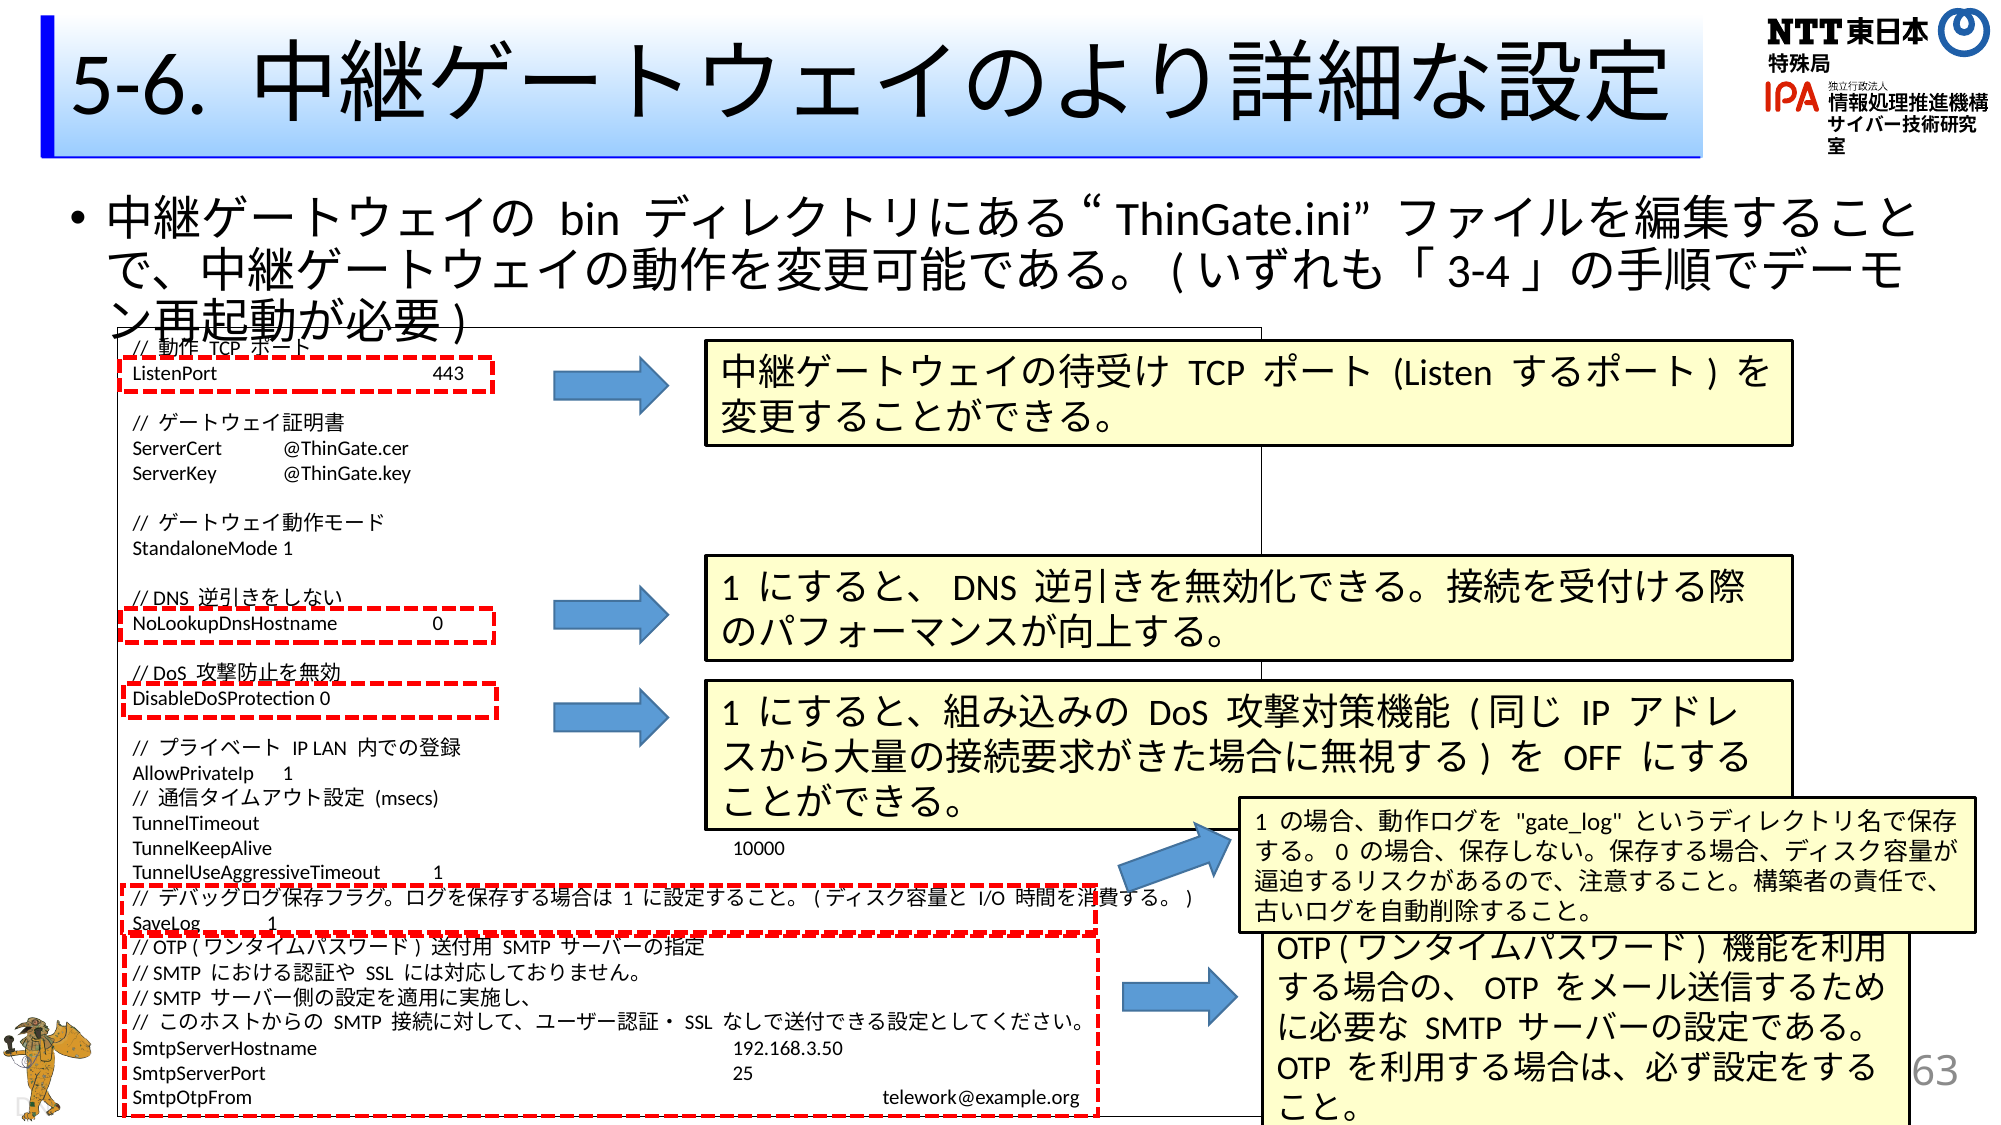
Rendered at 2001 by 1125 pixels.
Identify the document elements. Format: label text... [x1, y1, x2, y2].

text_box [122, 683, 498, 719]
text_box [118, 357, 494, 393]
text_box [1122, 966, 1239, 1028]
text_box 1 の場合、動作ログを "gate_log" というディレクトリ名で保存する。0 の場合、保存しない。保存する場合、ディスク容量が逼迫するリスクがあるので、注意すること。構築者の責任で、古いログを自動削除すること。 [1239, 797, 1976, 933]
text_box [553, 584, 670, 646]
text_box OTP (ワンタイムパスワード) 機能を利用する場合の、OTP をメール送信するために必要な SMTP サーバーの設定である。OTP を利用する場合は、必ず設定をすること。 [1262, 933, 1910, 1125]
title 5-6. 中継ゲートウェイのより詳細な設定 [54, 30, 1703, 143]
text_box 中継ゲートウェイの待受け TCP ポート (Listen するポート) を変更することができる。 [706, 340, 1793, 446]
text_box 1 にすると、DNS 逆引きを無効化できる。接続を受付ける際のパフォーマンスが向上する。 [706, 555, 1793, 661]
text_box 1 にすると、組み込みの DoS 攻撃対策機能 (同じ IP アドレスから大量の接続要求がきた場合に無視する) を OFF にすることができる。 [706, 680, 1793, 830]
text_box [553, 687, 670, 748]
list 中継ゲートウェイの bin ディレクトリにある “ThinGate.ini” ファイルを編集することで、中継ゲートウェイの動作を変更可能である。(いずれも「3-4」の手順でデーモン再起動が必要) [54, 186, 1949, 359]
text_box // 動作 TCP ポート ListenPort 443 // ゲートウェイ証明書 ServerCert @ThinGate.cer ServerKey @ThinGate.key // ゲートウェイ動作モード StandaloneMode 1 // DNS 逆引きをしない NoLookupDnsHostname 0 // DoS 攻撃防止を無効 DisableDoSProtection 0 // プライベート IP LAN 内での登録 AllowPrivateIp 1 // 通信タイムアウト設定 (msecs) TunnelTimeout 30000 TunnelKeepAlive 10000 TunnelUseAggressiveTimeout 1 // デバッグログ保存フラグ。ログを保存する場合は 1 に設定すること。(ディスク容量と I/O 時間を消費する。) SaveLog 1 // OTP (ワンタイムパスワード) 送付用 SMTP サーバーの指定 // SMTP における認証や SSL には対応しておりません。 // SMTP サーバー側の設定を適用に実施し、 // このホストからの SMTP 接続に対して、ユーザー認証・SSL なしで送付できる設定としてください。 SmtpServerHostname 192.168.3.50 SmtpServerPort 25 SmtpOtpFrom telework@example.org [117, 327, 1262, 1117]
text_box [121, 885, 1096, 933]
text_box [124, 935, 1099, 1117]
text_box [553, 355, 670, 416]
text_box [1117, 821, 1232, 894]
slide_number 63 [1910, 1042, 1975, 1103]
text_box [120, 608, 495, 644]
